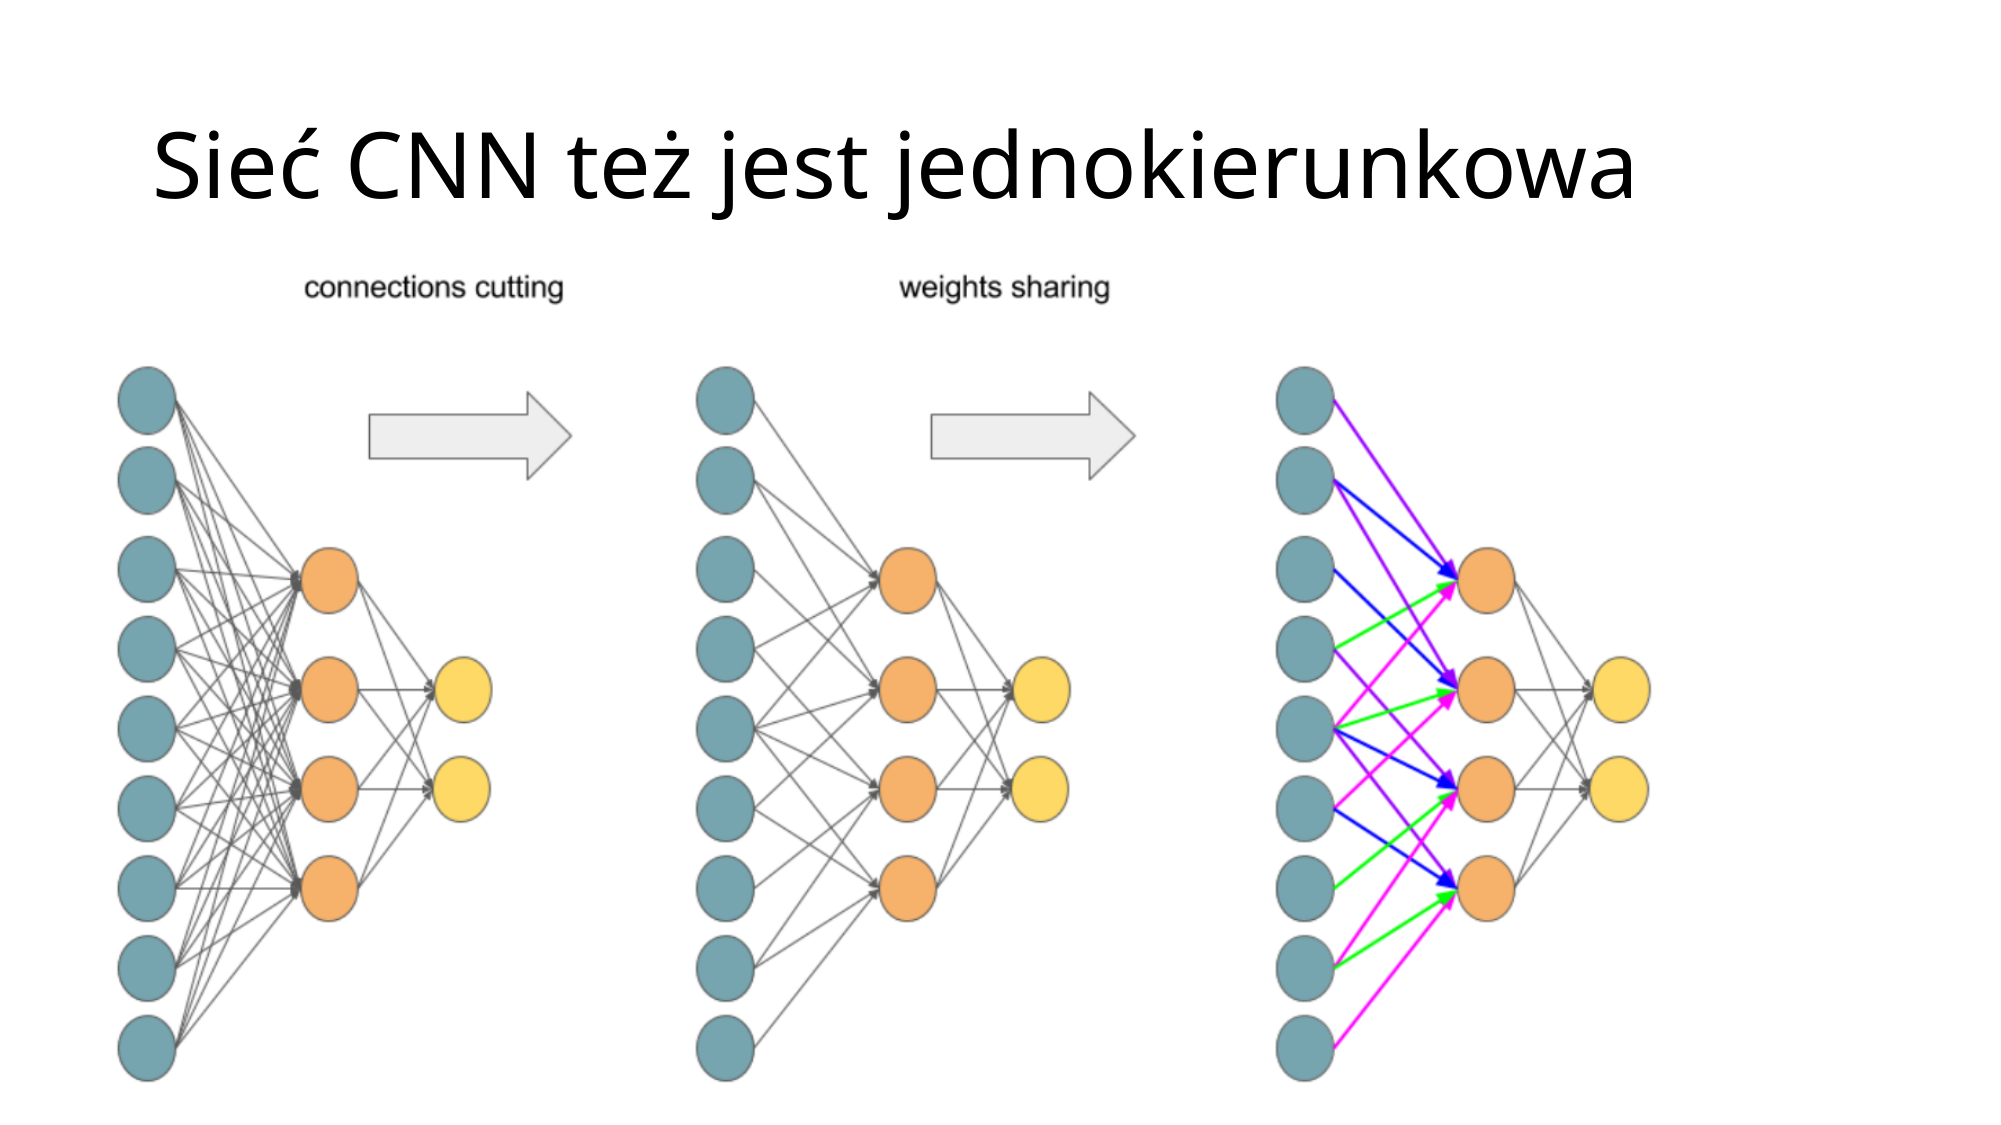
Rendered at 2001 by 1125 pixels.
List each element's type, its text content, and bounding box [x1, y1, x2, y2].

picture [101, 241, 1674, 1106]
title Sieć CNN też jest jednokierunkowa [137, 59, 1863, 278]
